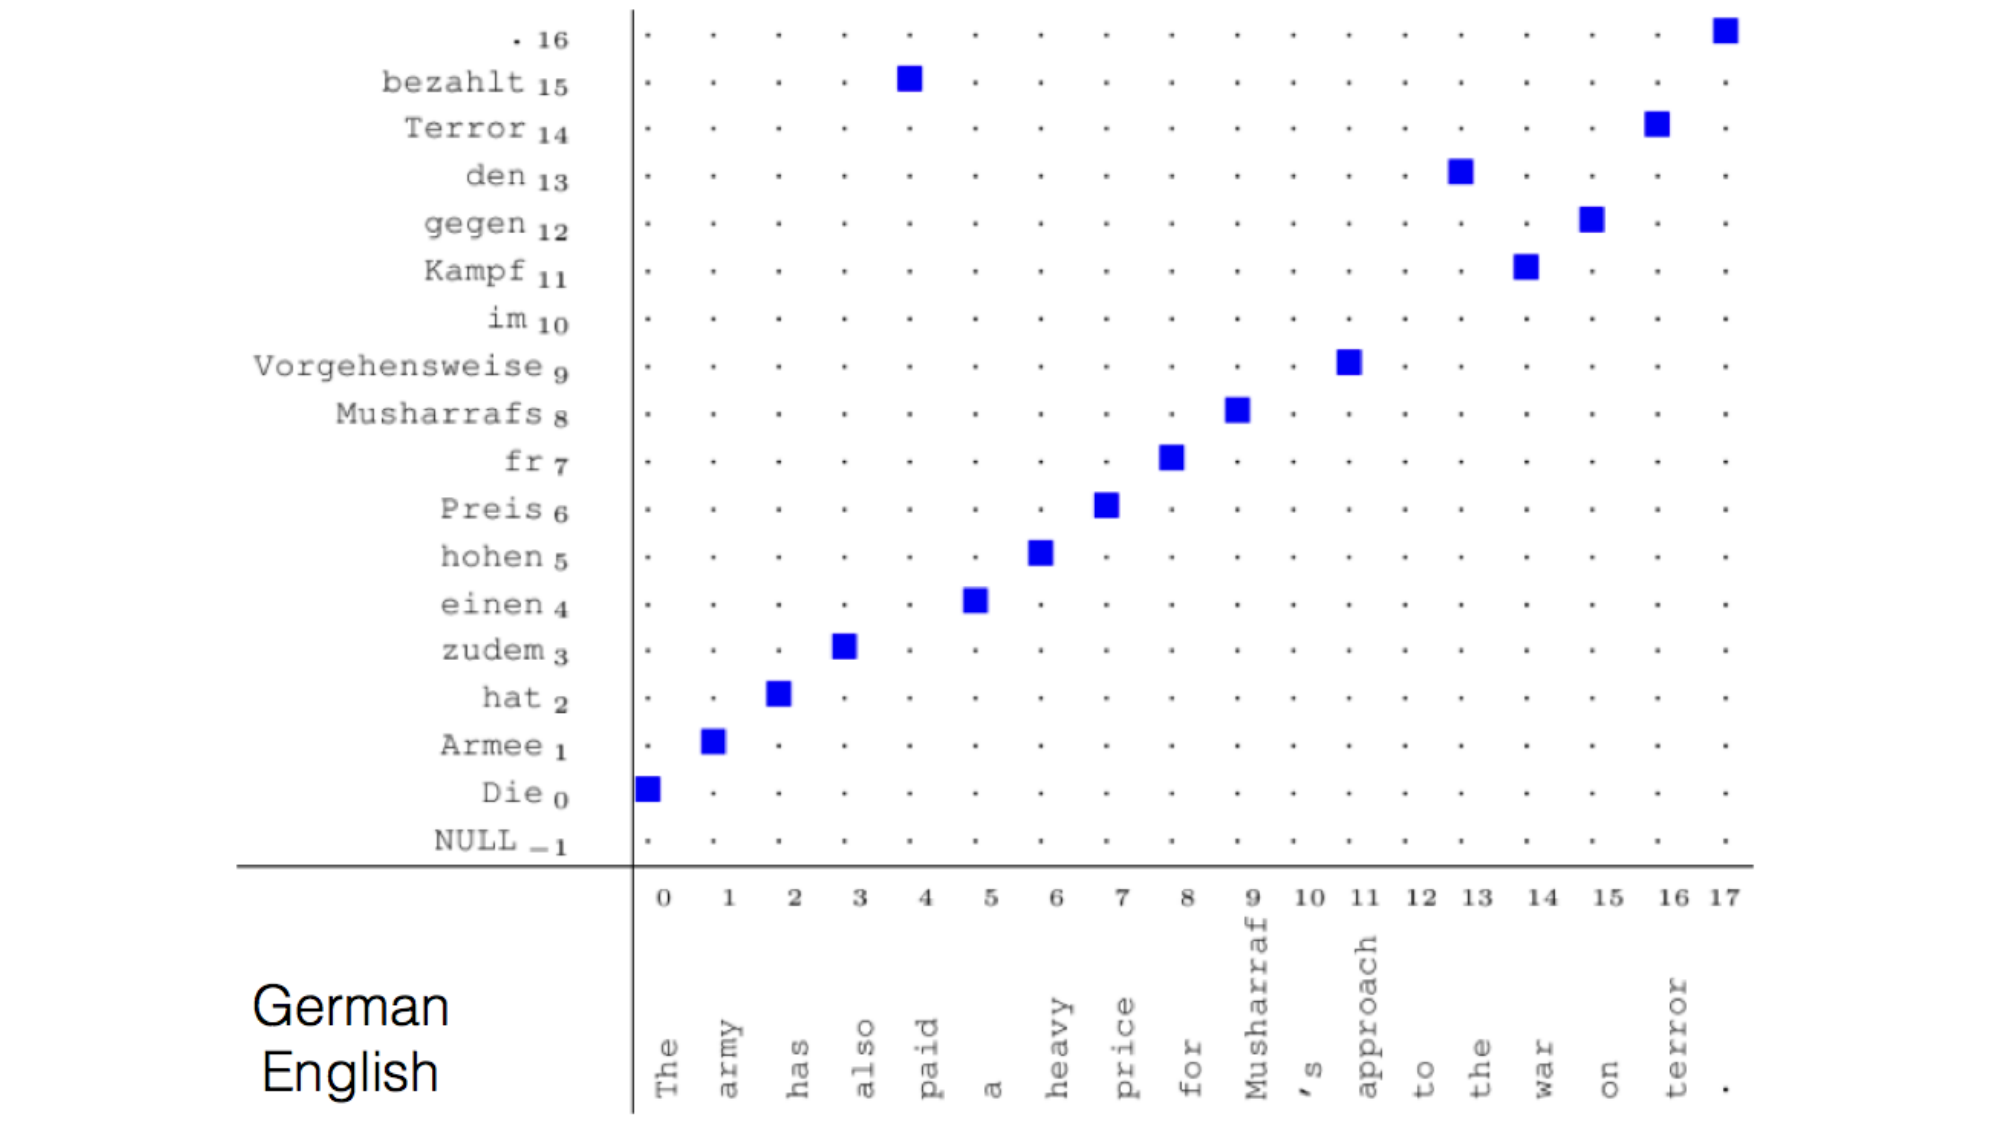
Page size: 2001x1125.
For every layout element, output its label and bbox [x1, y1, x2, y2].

picture [226, 0, 1774, 1125]
